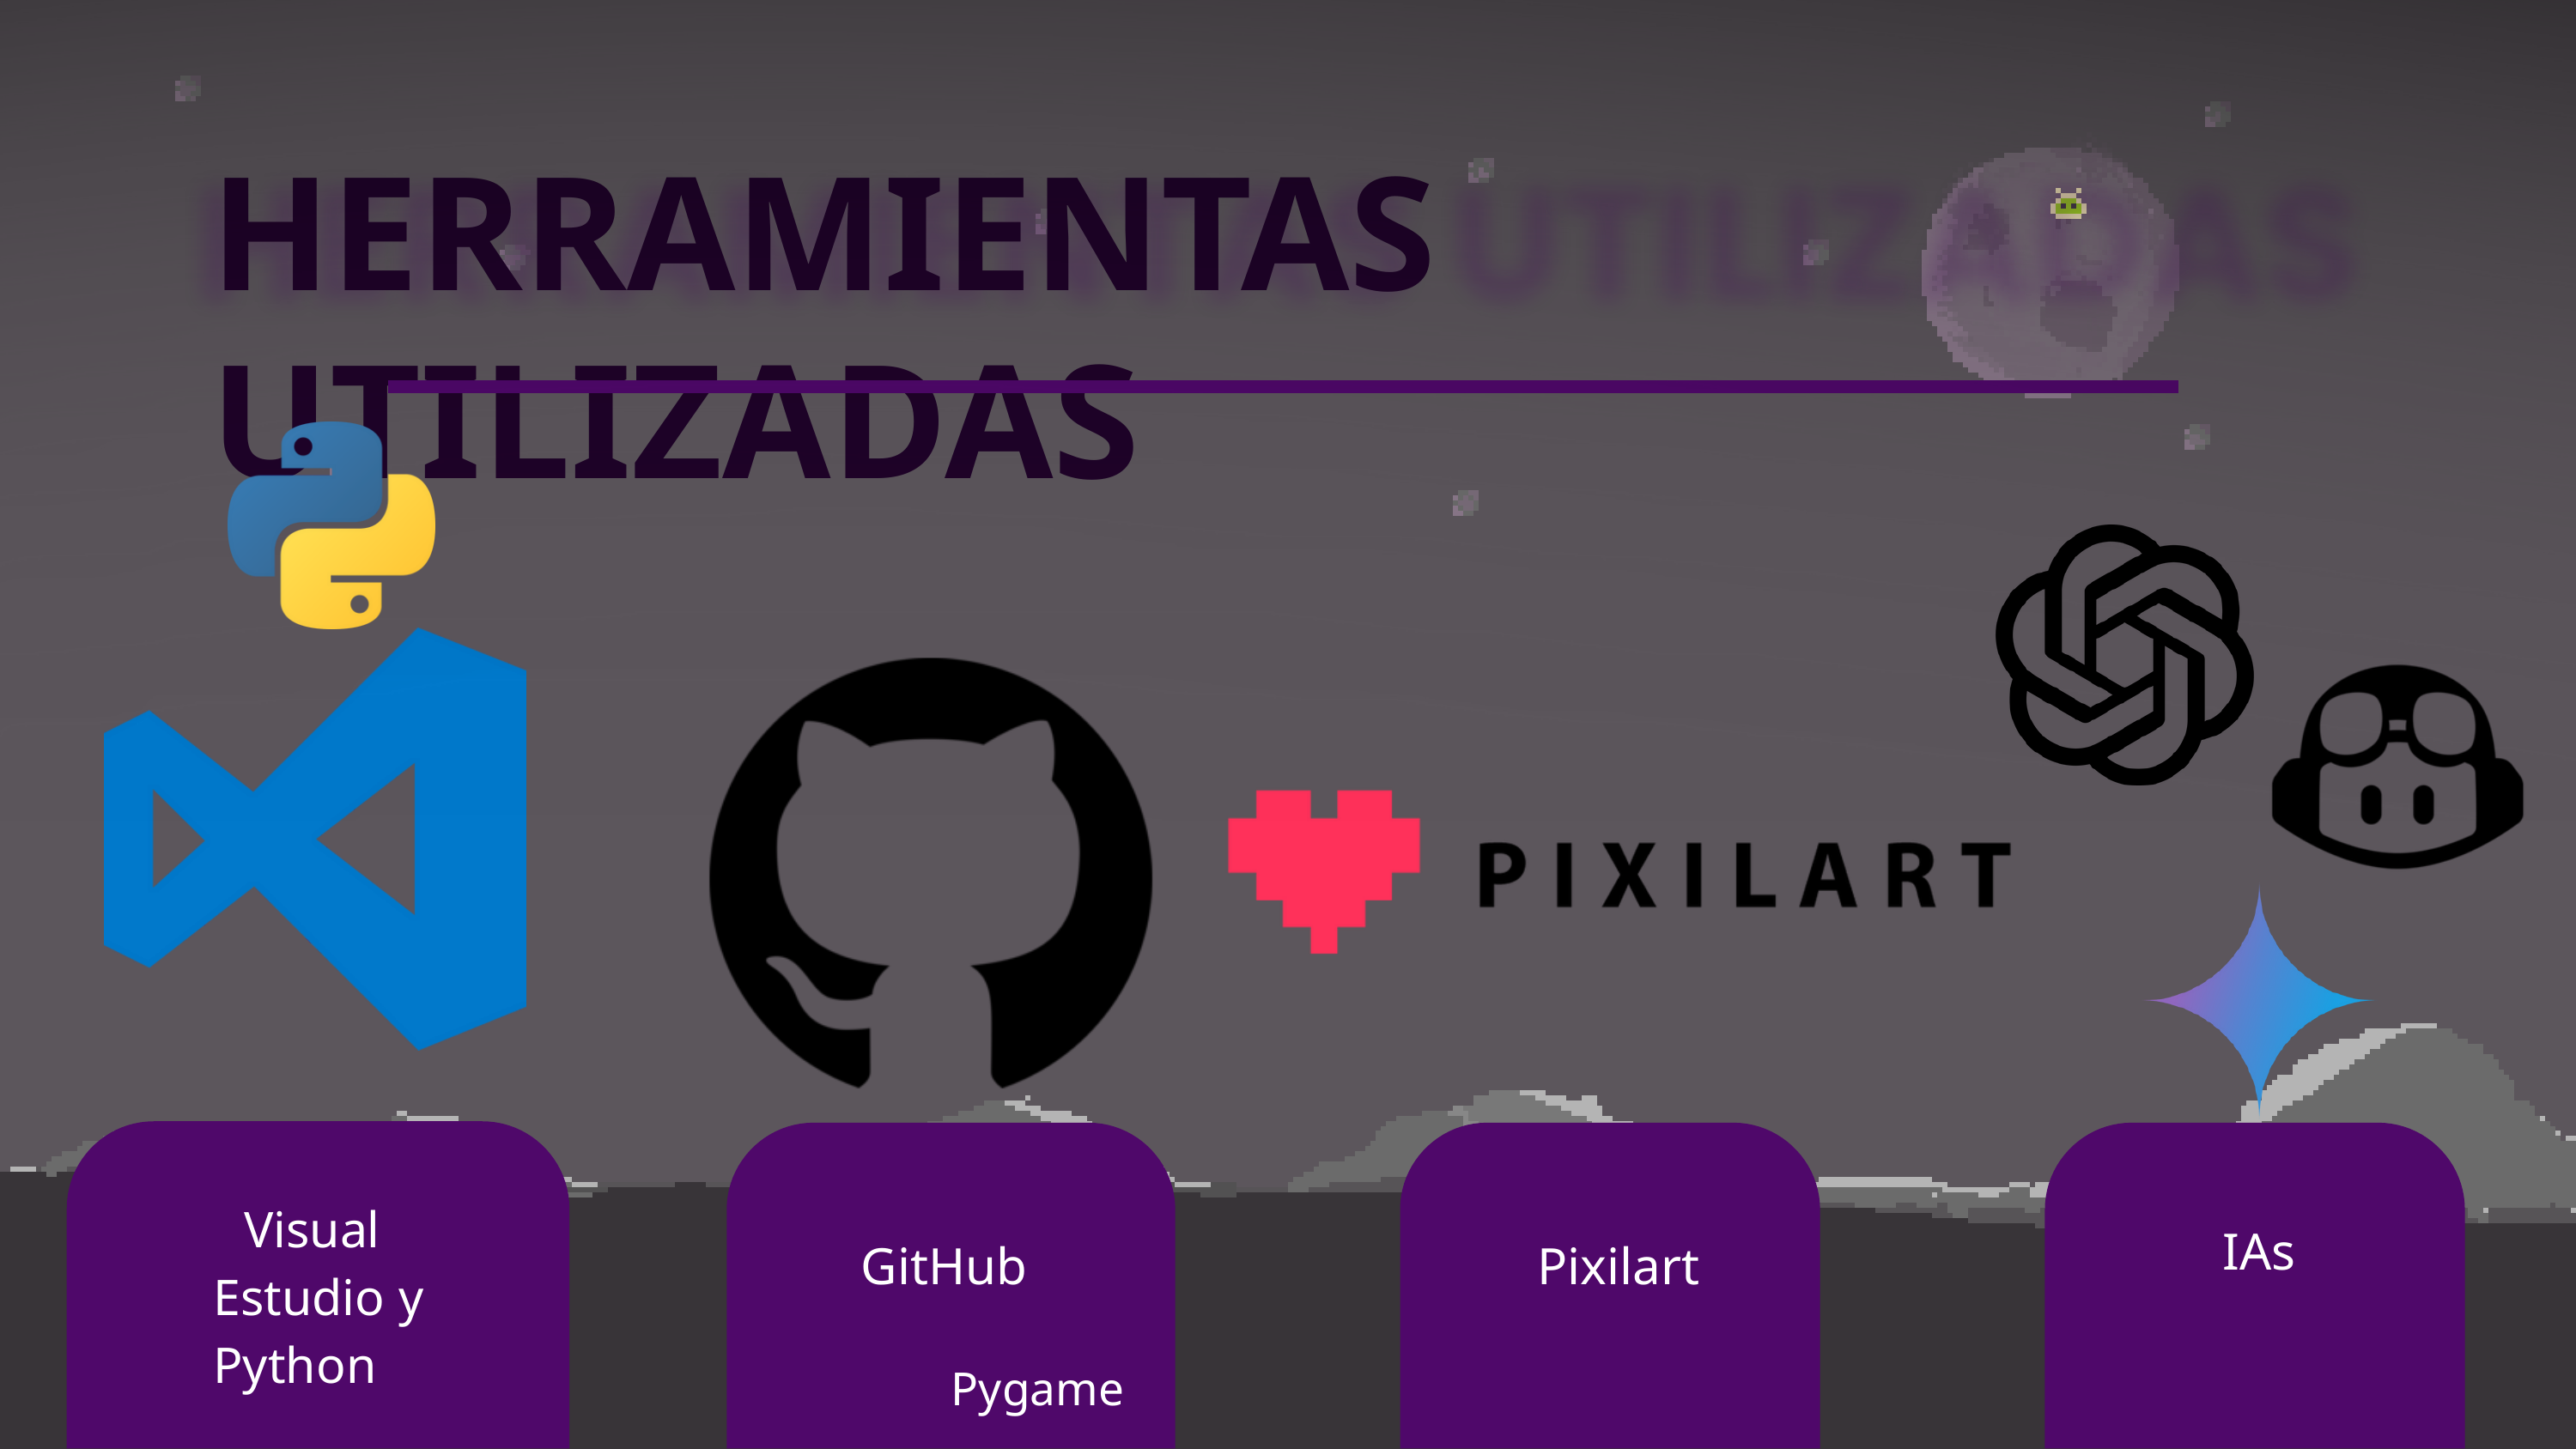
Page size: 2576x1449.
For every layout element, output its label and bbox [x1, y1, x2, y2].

text_box [0, 0, 2576, 1449]
